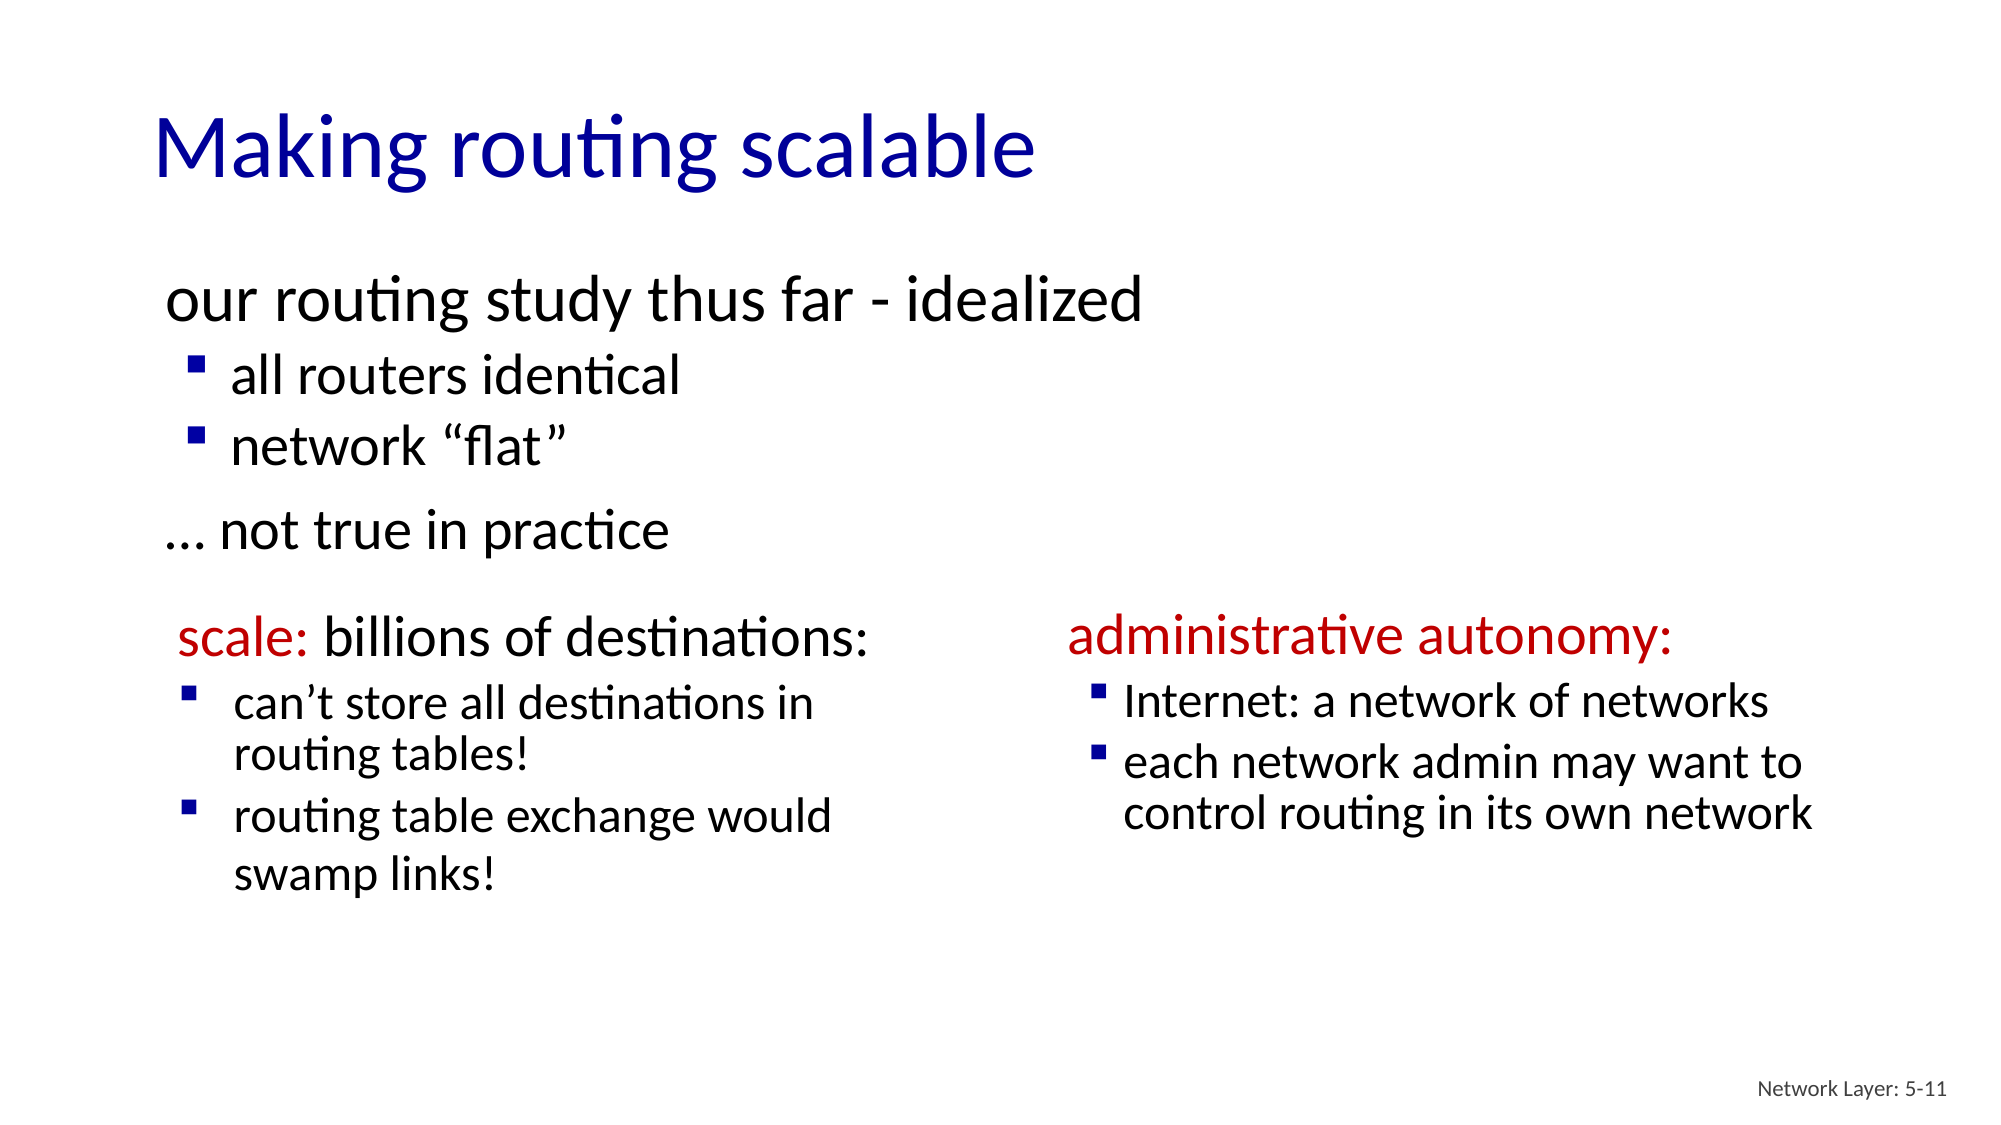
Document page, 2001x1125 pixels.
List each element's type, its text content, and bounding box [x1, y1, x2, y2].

title Making routing scalable [137, 74, 1863, 221]
text_box scale: billions of destinations: can’t store all destinations in routing tables! routing table exchange would swamp links! [162, 601, 981, 974]
text_box administrative autonomy: Internet: a network of networks each network admin may want to control routing in its own network [1052, 599, 1932, 1013]
slide_number Network Layer: 5-11 [1512, 1056, 1963, 1117]
list our routing study thus far - idealized all routers identical network “flat” … not true in practice [129, 256, 1855, 970]
